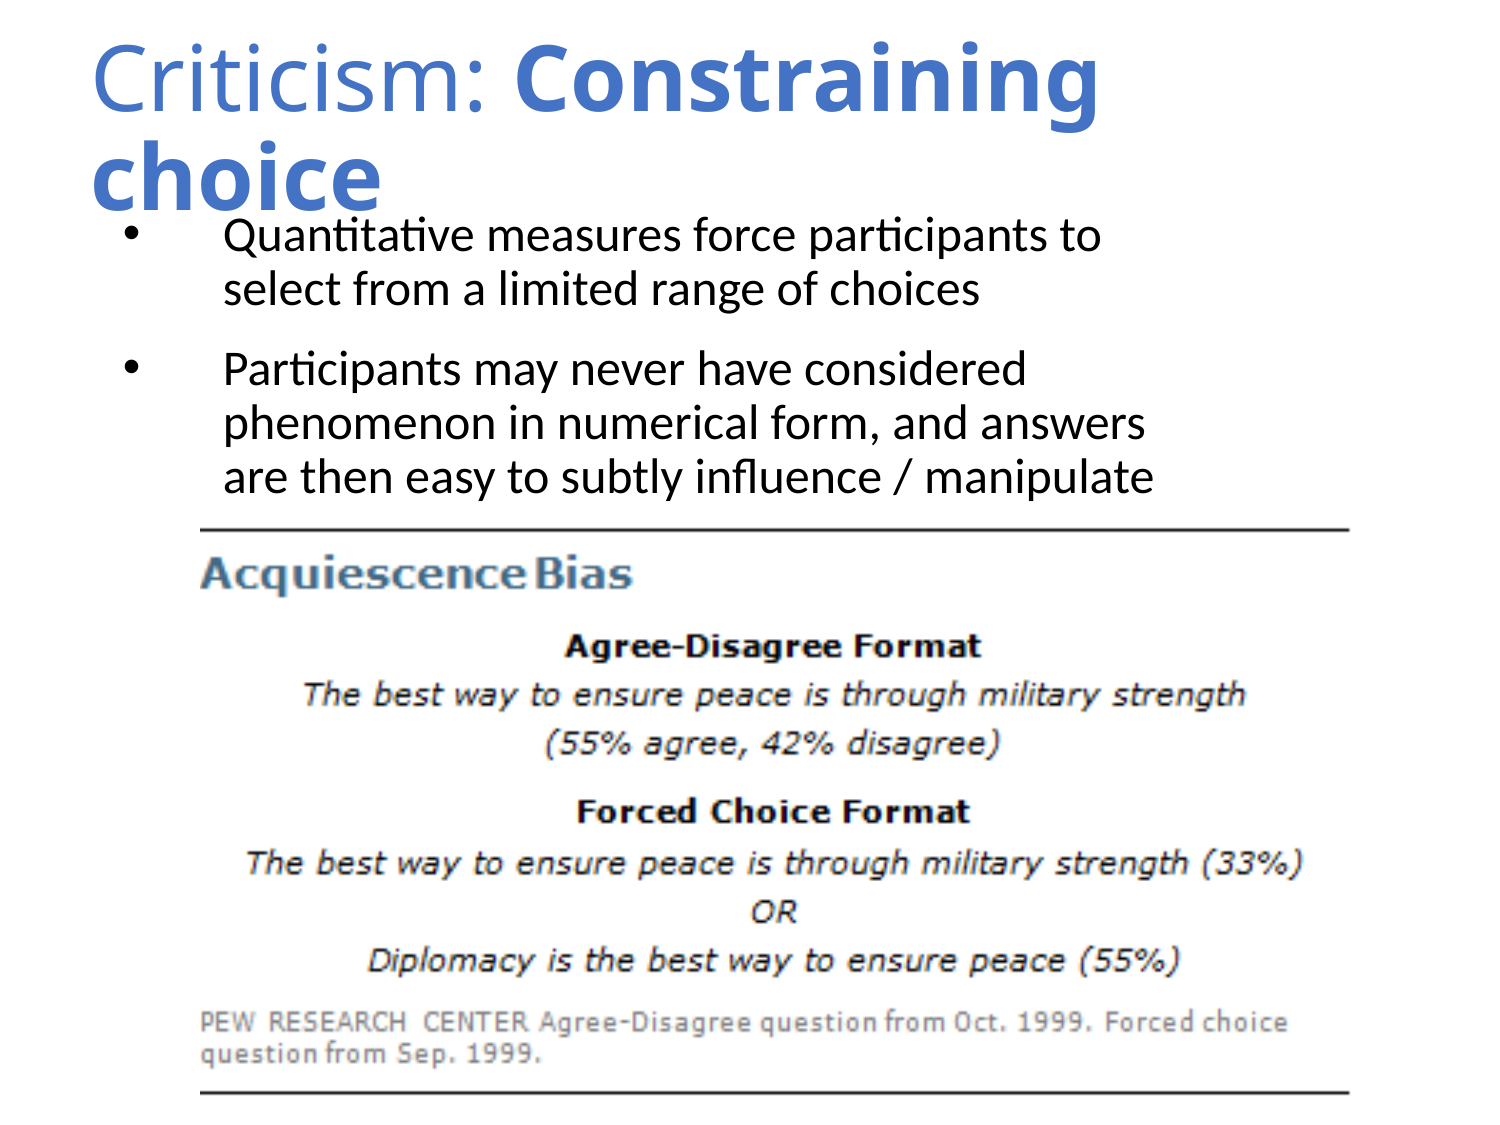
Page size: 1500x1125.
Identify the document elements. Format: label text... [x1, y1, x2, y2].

picture [200, 521, 1356, 1101]
list Quantitative measures force participants to select from a limited range of choices Participants may never have considered phenomenon in numerical form, and answers are then easy to subtly influence / manipulate [107, 200, 1180, 1114]
title Criticism: Constraining choice [75, 37, 1425, 225]
